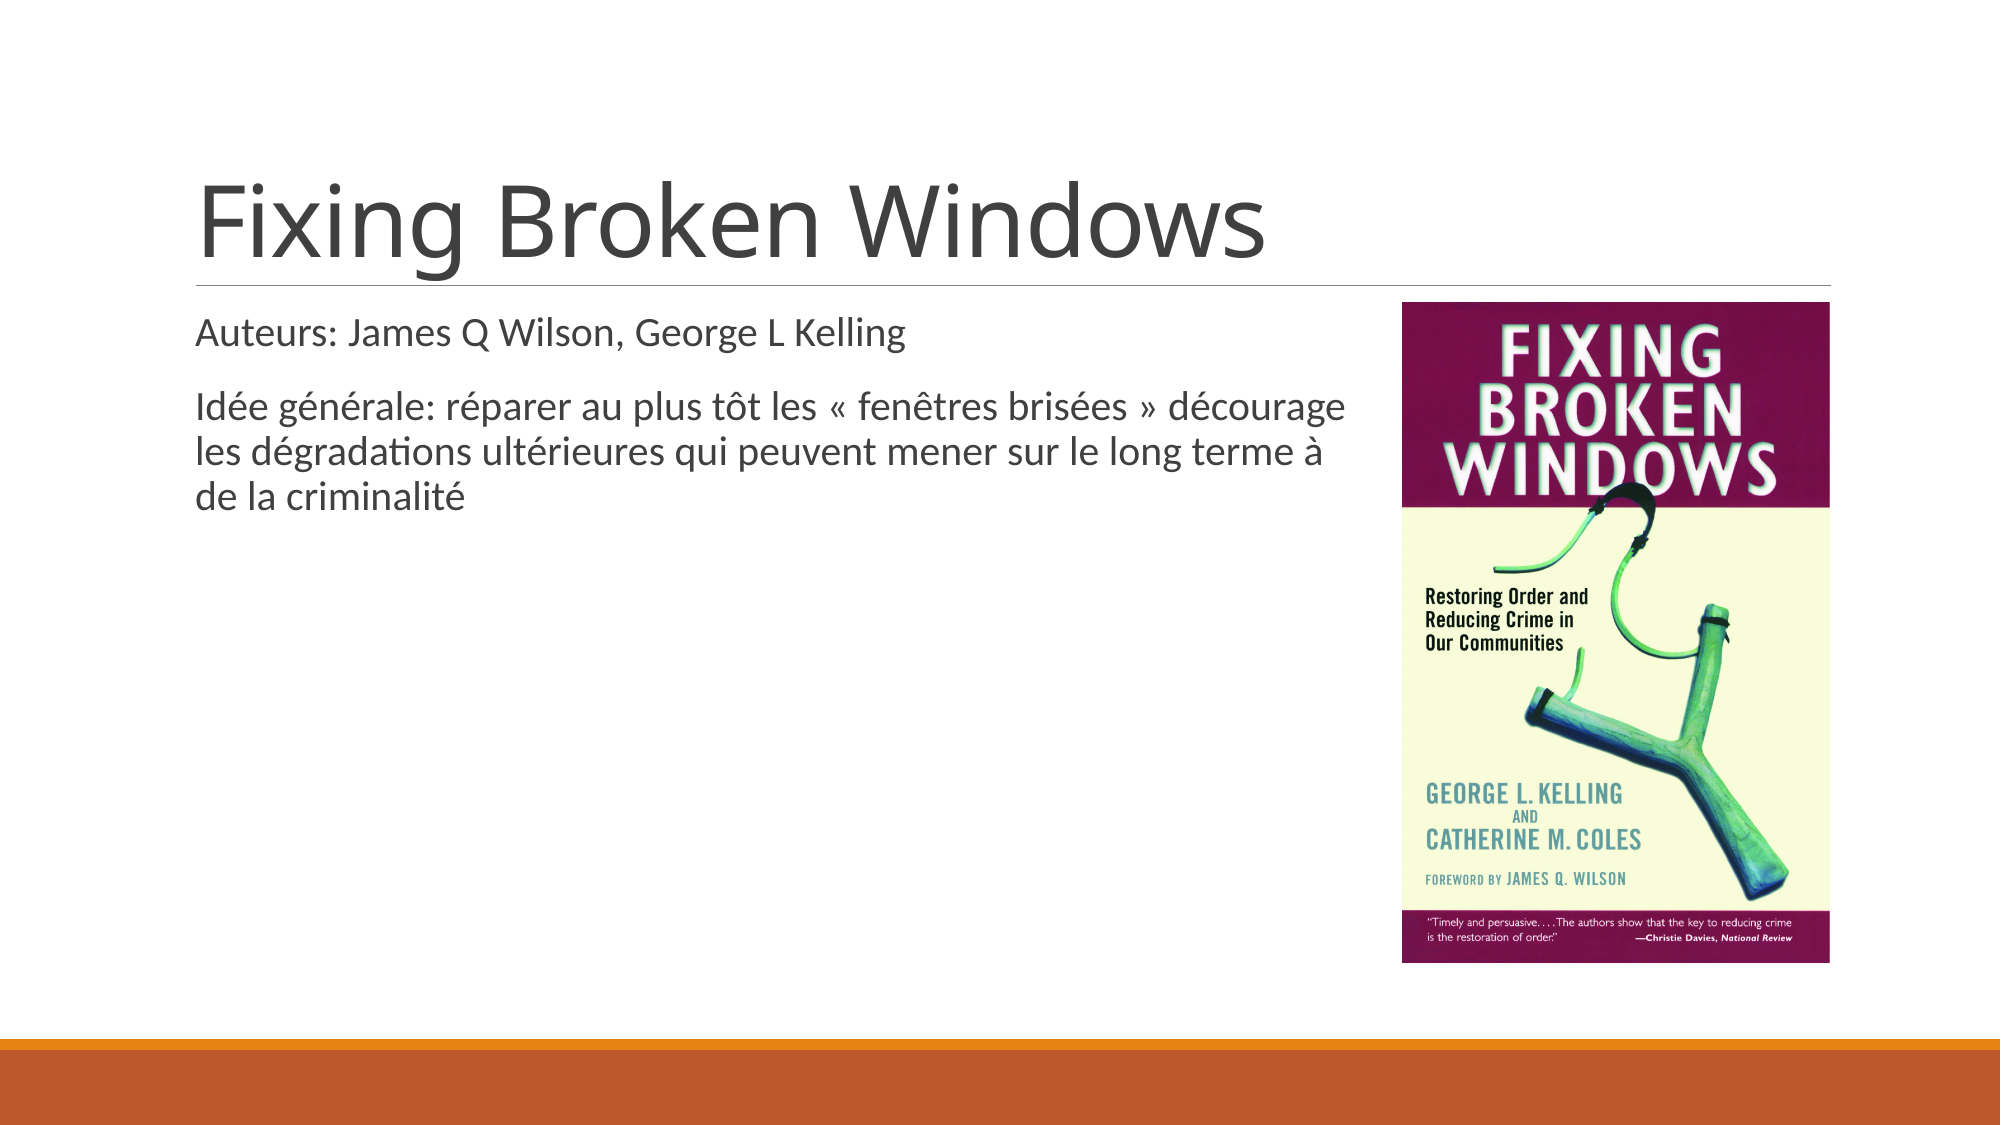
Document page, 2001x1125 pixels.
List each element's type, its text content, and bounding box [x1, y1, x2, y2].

list Auteurs: James Q Wilson, George L Kelling Idée générale: réparer au plus tôt les « fenêtres brisées » décourage les dégradations ultérieures qui peuvent mener sur le long terme à de la criminalité [180, 302, 1354, 963]
title Fixing Broken Windows [180, 47, 1830, 285]
picture [1401, 302, 1831, 963]
